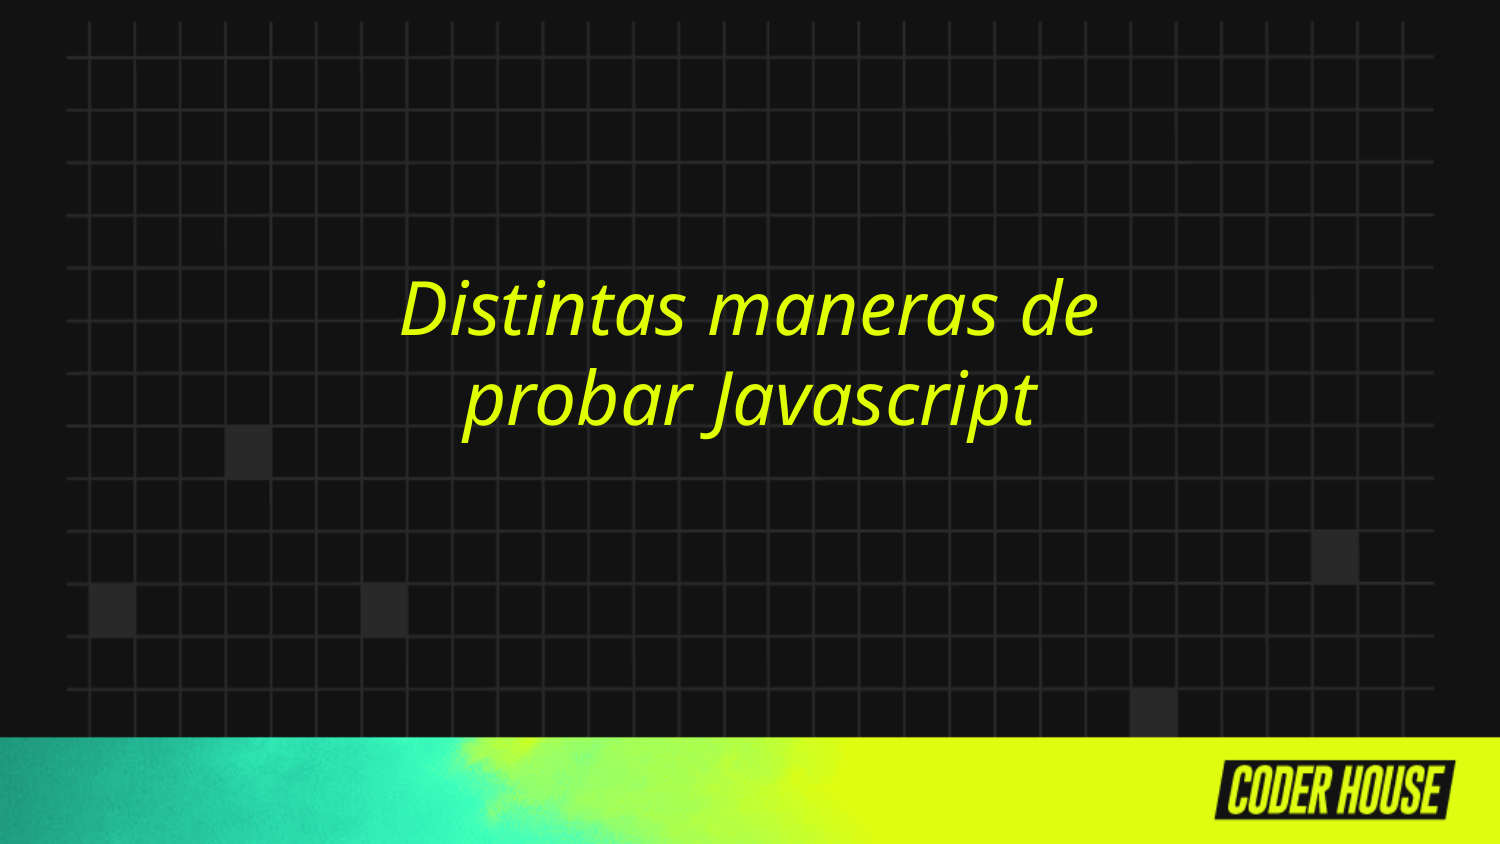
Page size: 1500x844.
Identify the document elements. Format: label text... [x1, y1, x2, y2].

text_box Distintas maneras de probar Javascript [358, 269, 1142, 432]
picture [0, 0, 1500, 844]
